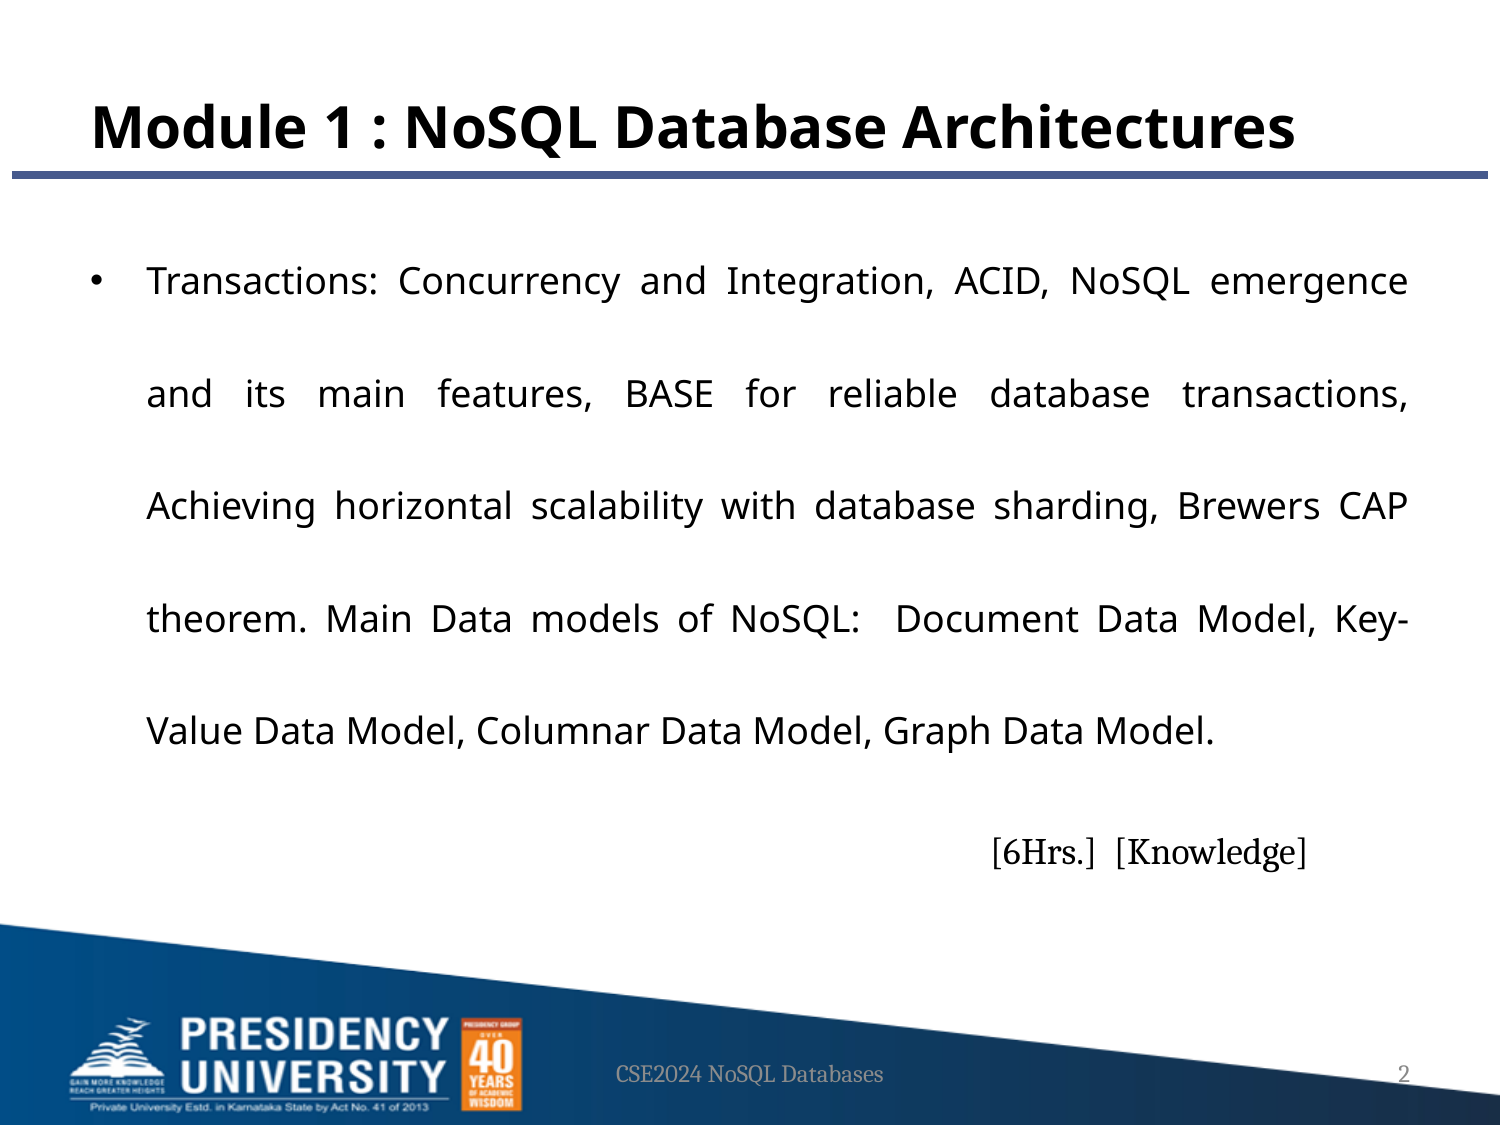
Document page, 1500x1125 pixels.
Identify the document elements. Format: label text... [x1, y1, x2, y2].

slide_number 2 [1074, 1042, 1425, 1103]
picture [0, 921, 1500, 1125]
title Module 1 : NoSQL Database Architectures [75, 50, 1425, 168]
footer CSE2024 NoSQL Databases [512, 1042, 988, 1103]
list Transactions: Concurrency and Integration, ACID, NoSQL emergence and its main features, BASE for reliable database transactions, Achieving horizontal scalability with database sharding, Brewers CAP theorem. Main Data models of NoSQL: Document Data Model, Key-Value Data Model, Columnar Data Model, Graph Data Model. [6Hrs.] [Knowledge] [75, 182, 1425, 988]
